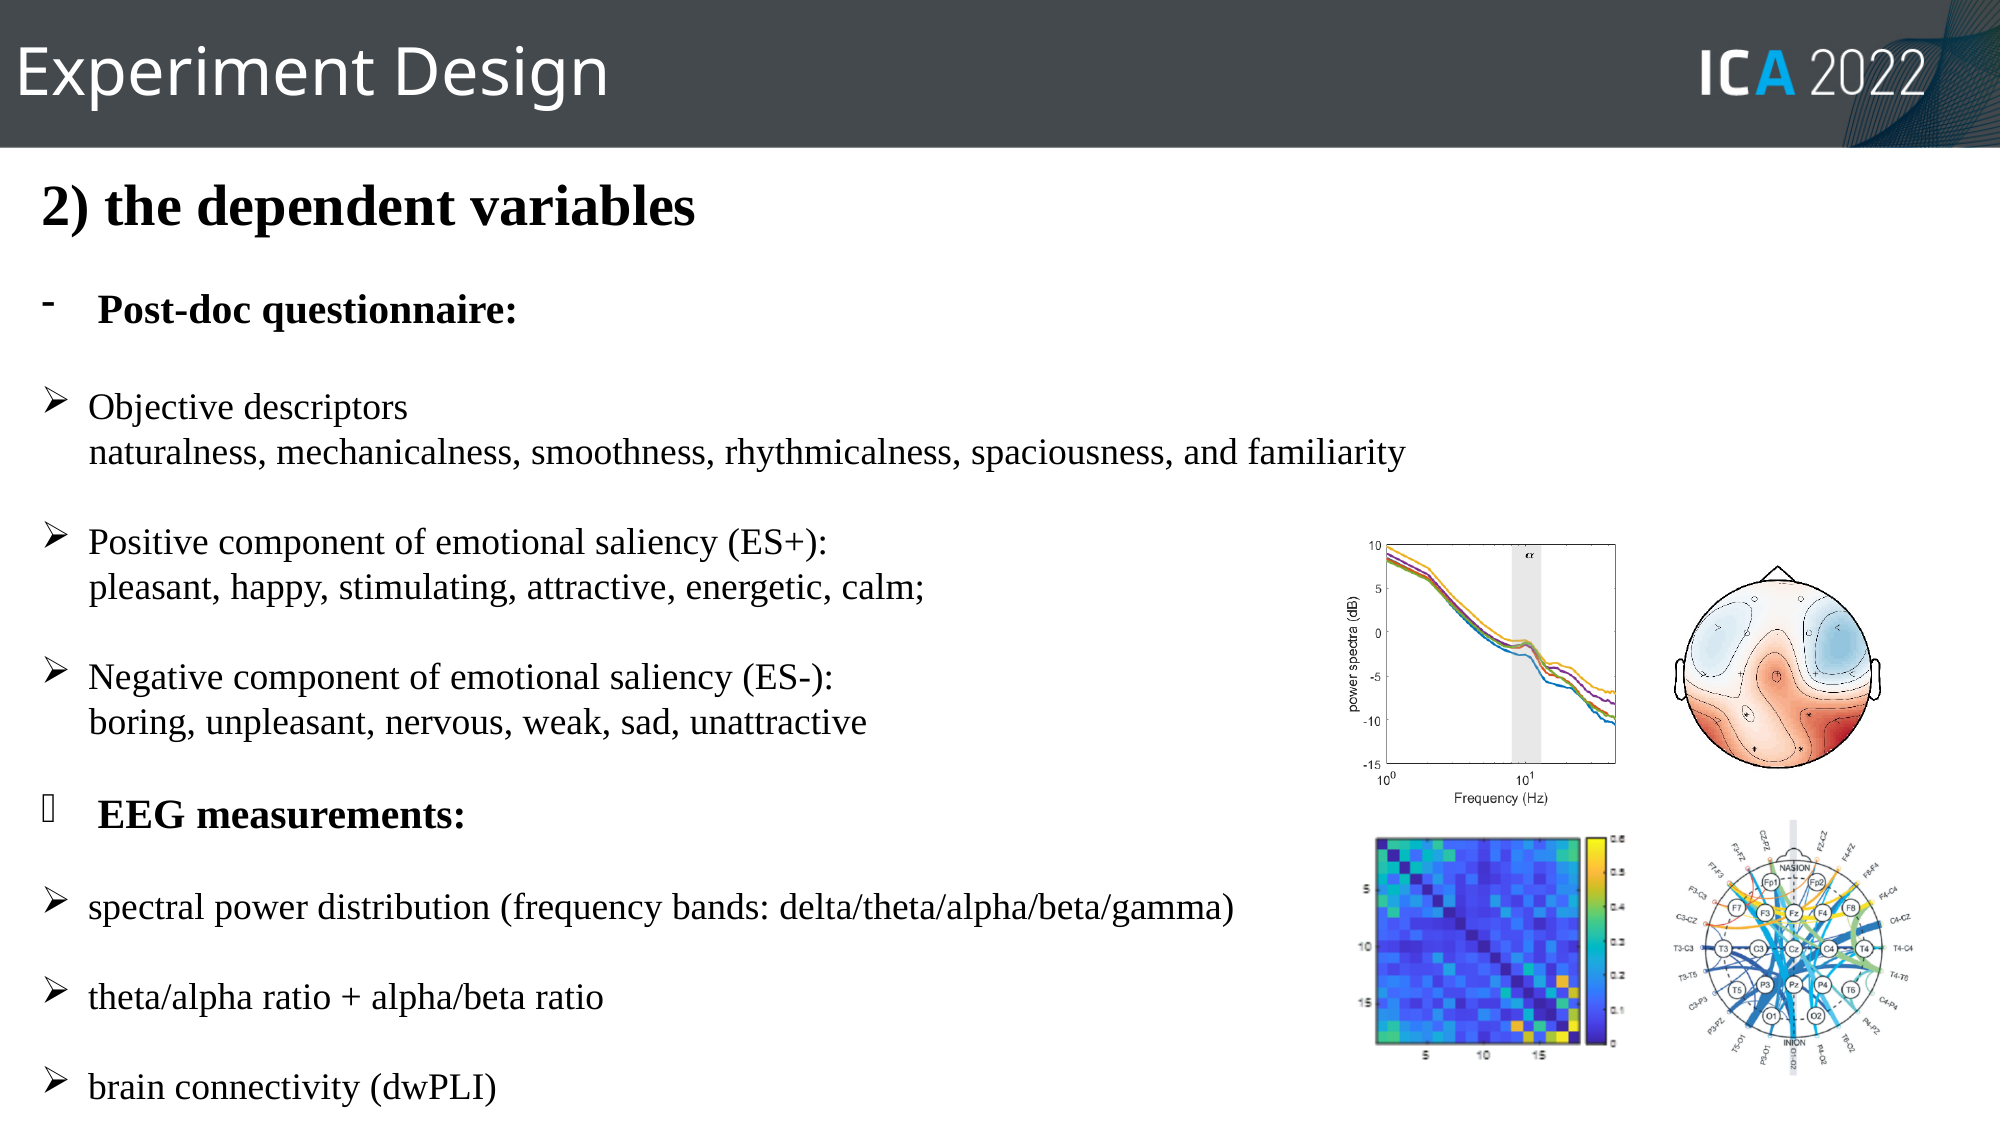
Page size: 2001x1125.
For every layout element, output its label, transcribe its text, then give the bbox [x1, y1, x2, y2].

text_box 2) the dependent variables Post-doc questionnaire: Objective descriptors naturalness, mechanicalness, smoothness, rhythmicalness, spaciousness, and familiarity Positive component of emotional saliency (ES+): pleasant, happy, stimulating, attractive, energetic, calm; Negative component of emotional saliency (ES-): boring, unpleasant, nervous, weak, sad, unattractive EEG measurements: spectral power distribution (frequency bands: delta/theta/alpha/beta/gamma) theta/alpha ratio + alpha/beta ratio brain connectivity (dwPLI) [26, 159, 1972, 1125]
text_box Experiment Design [0, 21, 673, 117]
picture [0, 0, 2000, 1125]
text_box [1337, 541, 1931, 1085]
